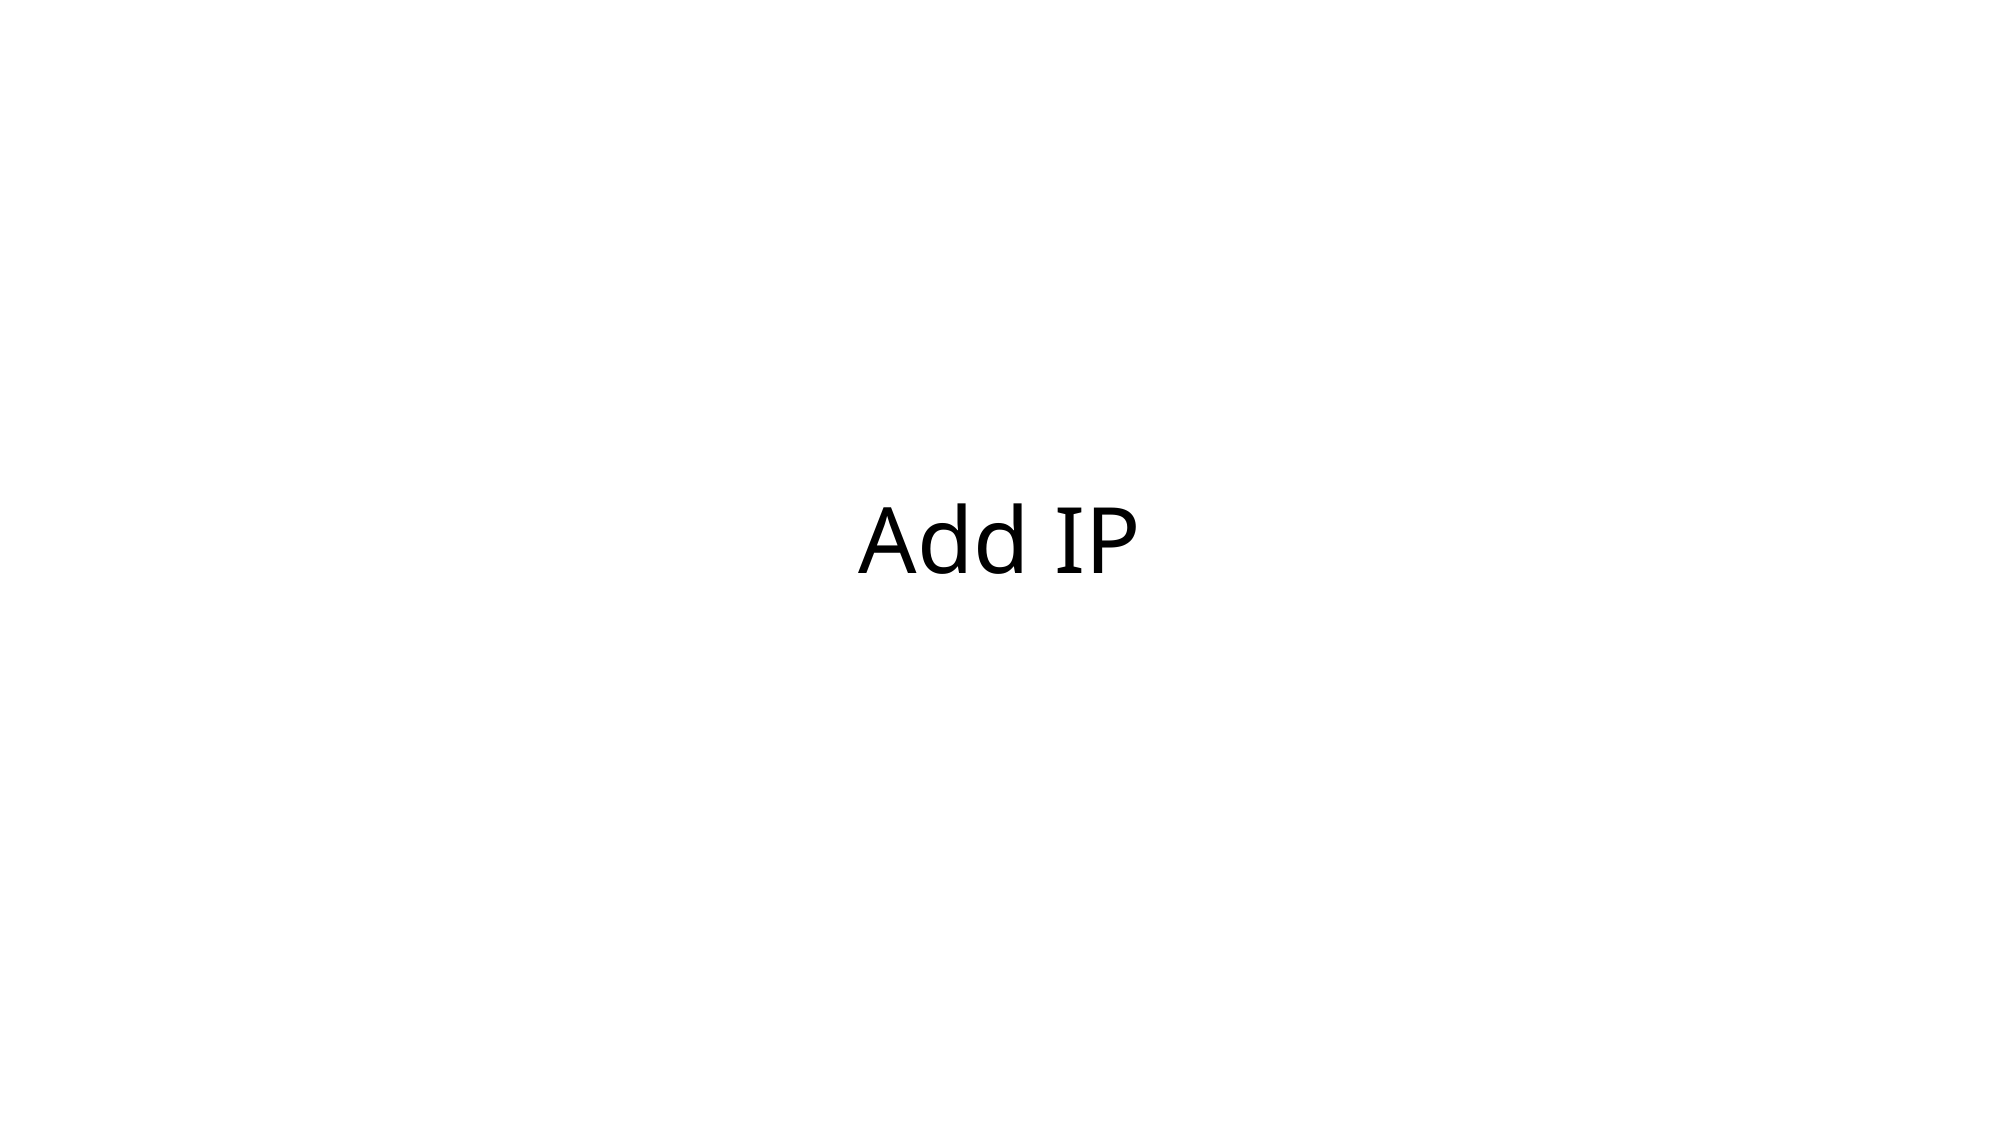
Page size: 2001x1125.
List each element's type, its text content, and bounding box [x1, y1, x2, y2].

title Add IP [137, 434, 1863, 653]
